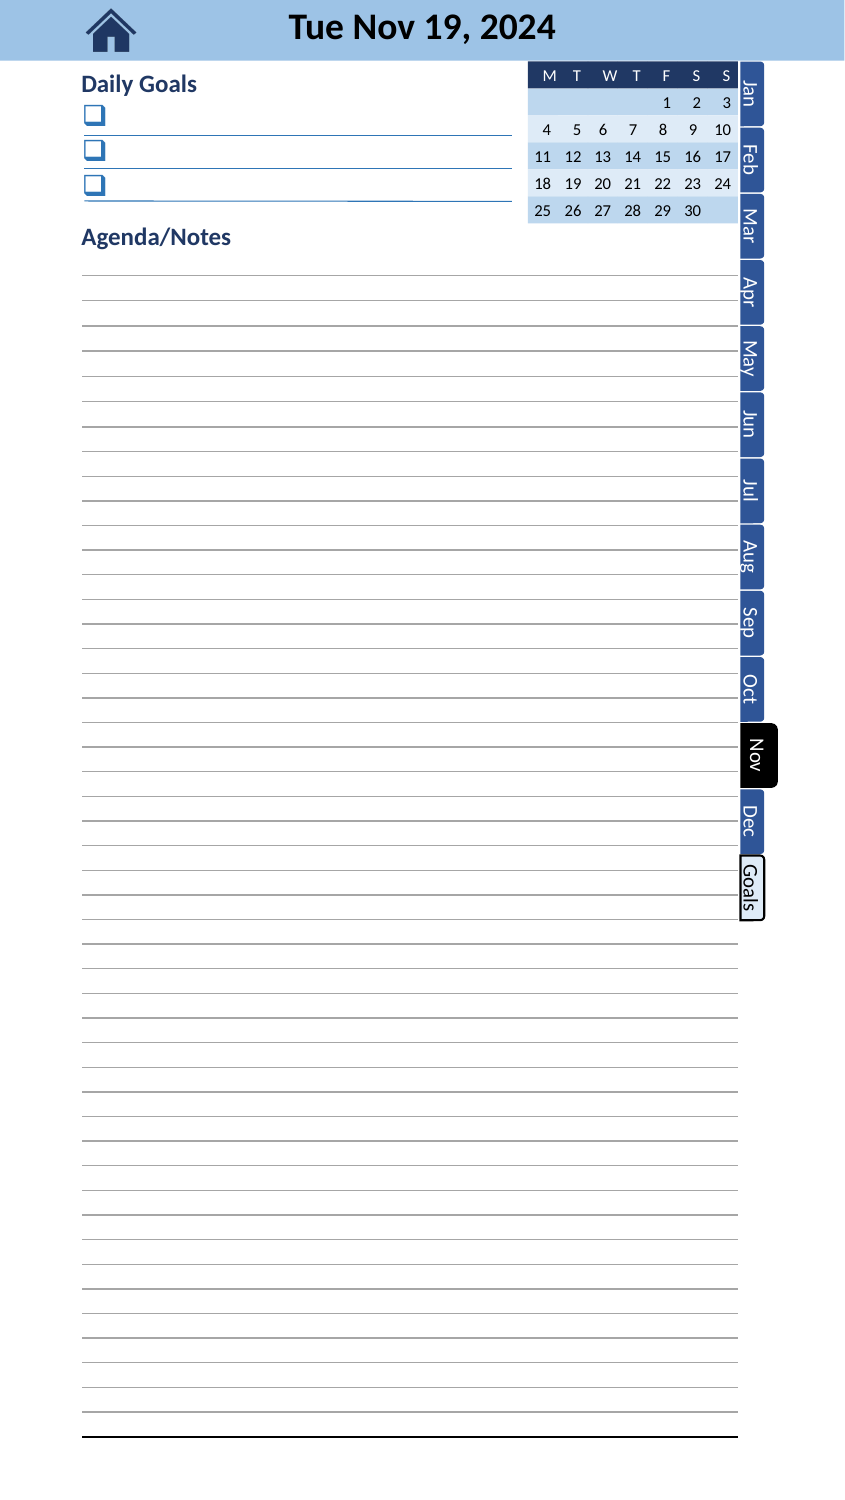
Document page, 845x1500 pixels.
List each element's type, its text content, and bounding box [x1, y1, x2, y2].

picture [82, 1, 140, 59]
list Tue Nov 19, 2024 [190, 0, 655, 61]
